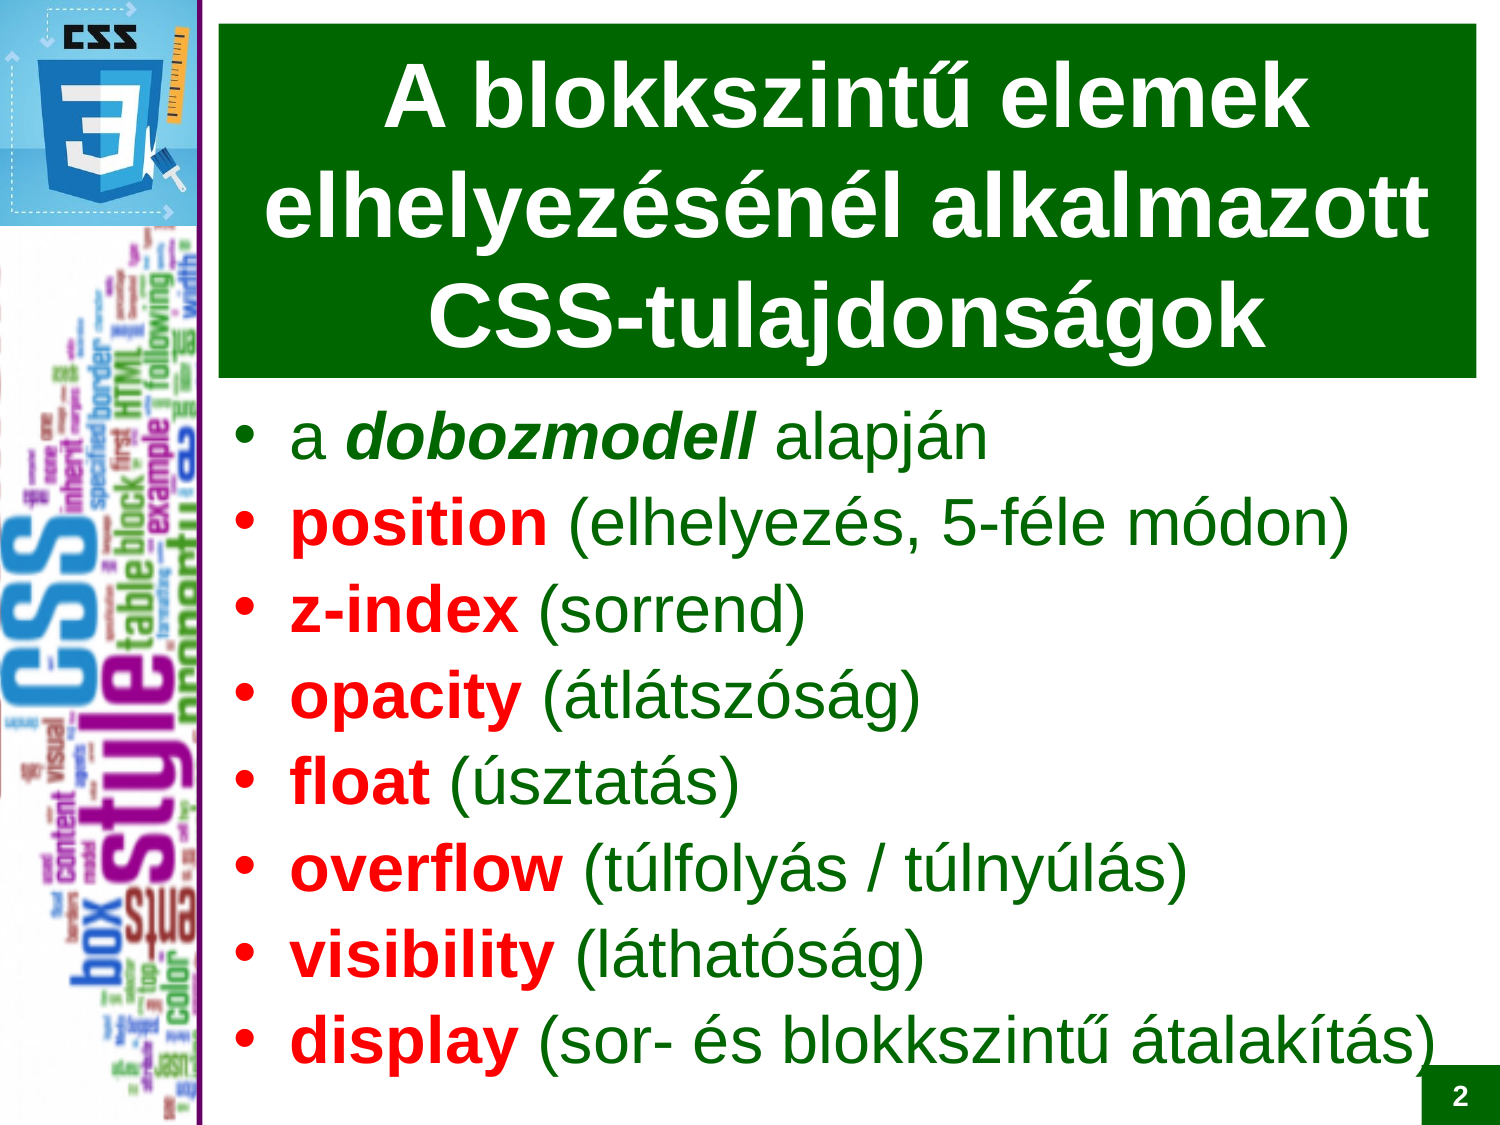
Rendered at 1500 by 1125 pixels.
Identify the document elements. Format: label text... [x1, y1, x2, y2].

title A blokkszintű elemek elhelyezésénél alkalmazott CSS-tulajdonságok [218, 23, 1477, 378]
slide_number 2 [1421, 1065, 1500, 1125]
picture [0, 0, 197, 1125]
list a dobozmodell alapján position (elhelyezés, 5-féle módon) z-index (sorrend) opacity (átlátszóság) float (úsztatás) overflow (túlfolyás / túlnyúlás) visibility (láthatóság) display (sor- és blokkszintű átalakítás) [218, 385, 1471, 1106]
